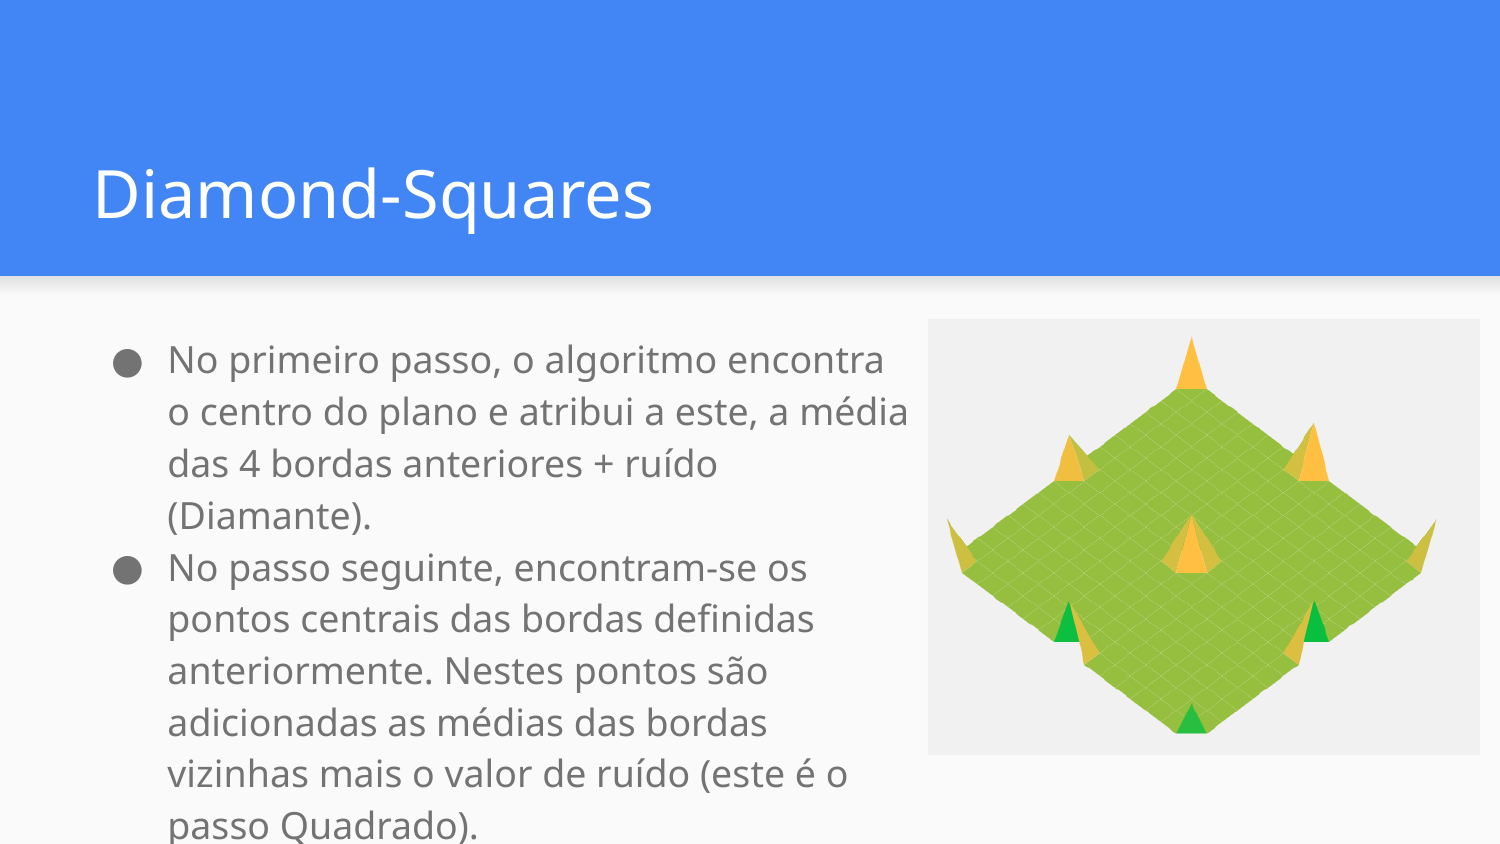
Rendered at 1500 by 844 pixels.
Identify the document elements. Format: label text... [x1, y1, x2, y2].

list No primeiro passo, o algoritmo encontra o centro do plano e atribui a este, a média das 4 bordas anteriores + ruído (Diamante). No passo seguinte, encontram-se os pontos centrais das bordas definidas anteriormente. Nestes pontos são adicionadas as médias das bordas vizinhas mais o valor de ruído (este é o passo Quadrado). [77, 314, 929, 760]
title Diamond-Squares [77, 121, 1427, 248]
picture [927, 318, 1481, 756]
